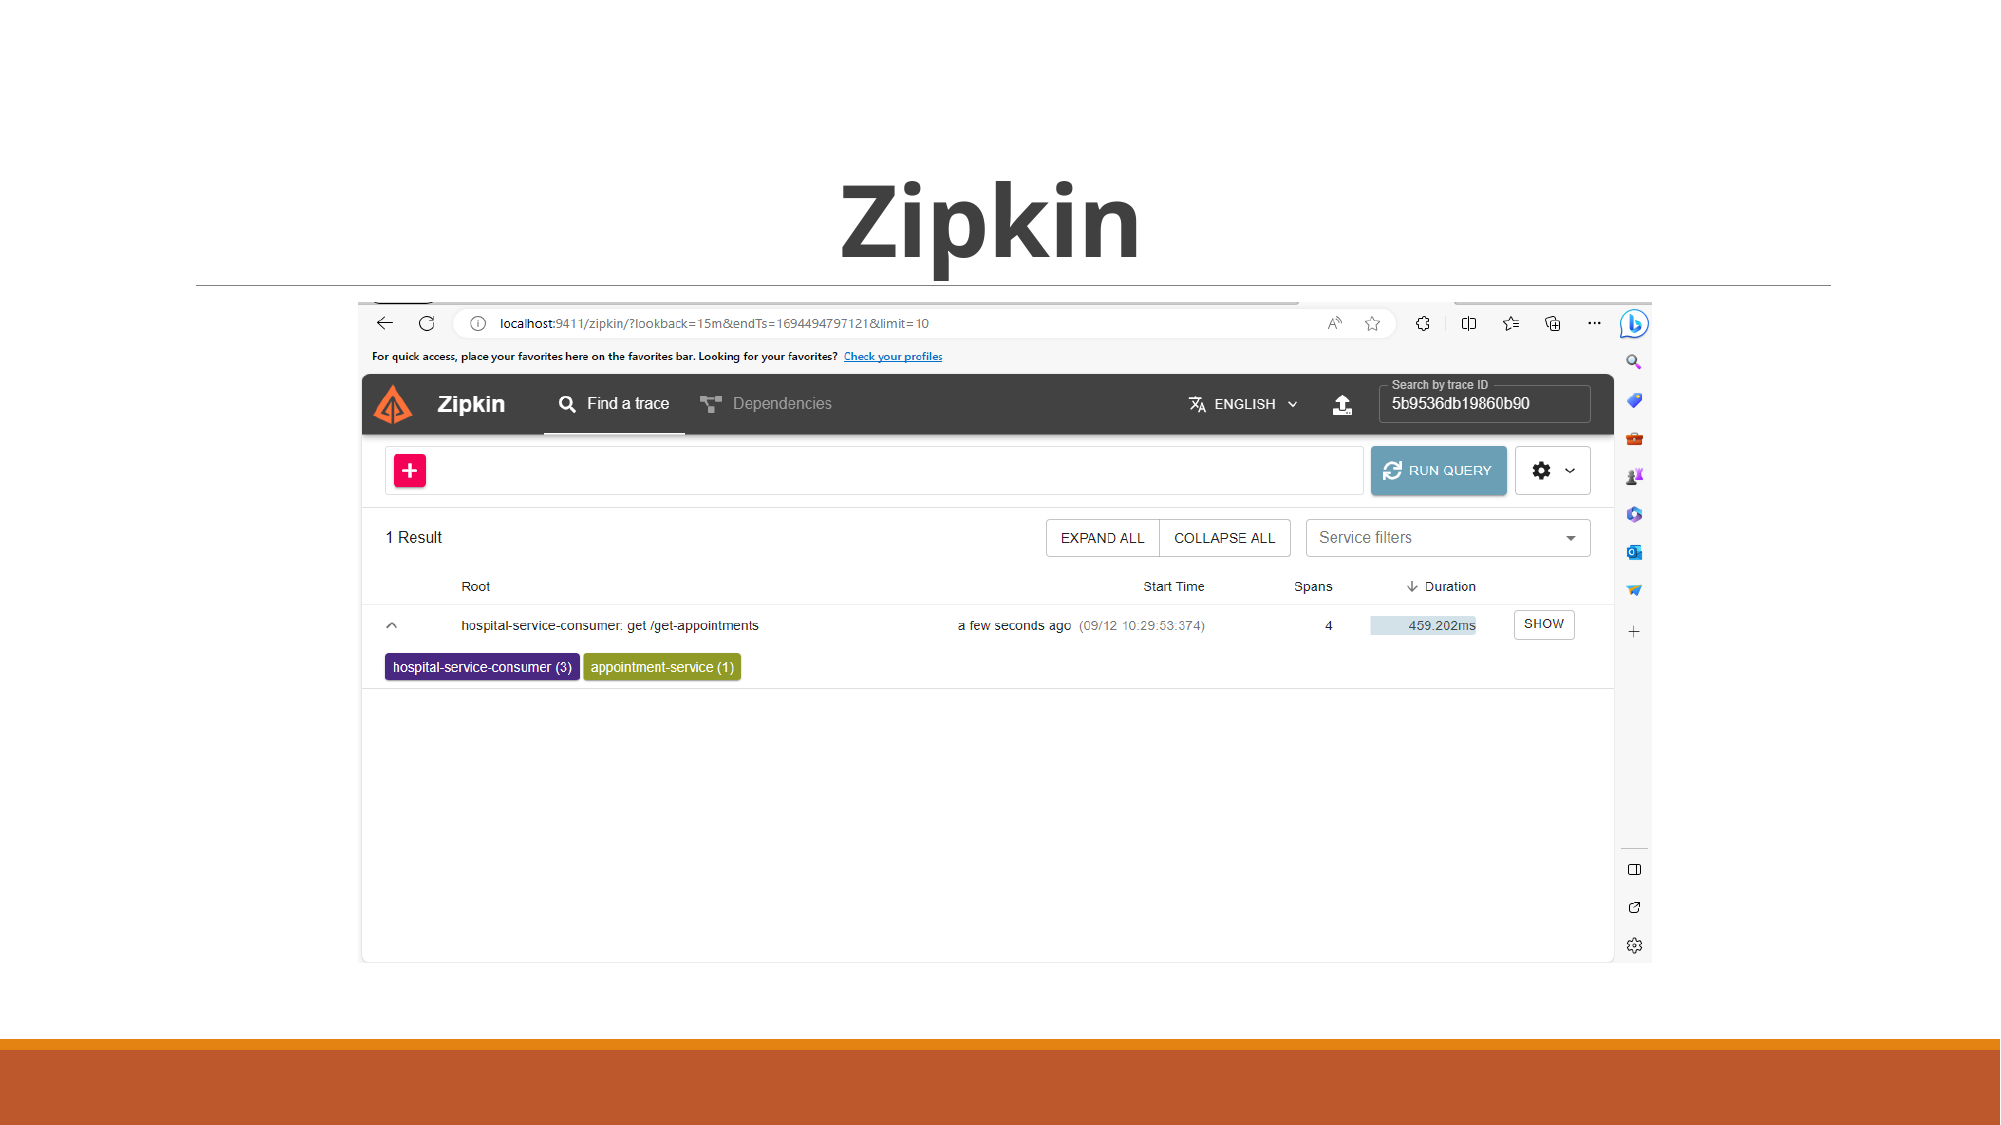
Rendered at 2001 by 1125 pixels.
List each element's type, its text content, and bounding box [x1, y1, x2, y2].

title Zipkin [180, 47, 1830, 285]
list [358, 302, 1652, 964]
